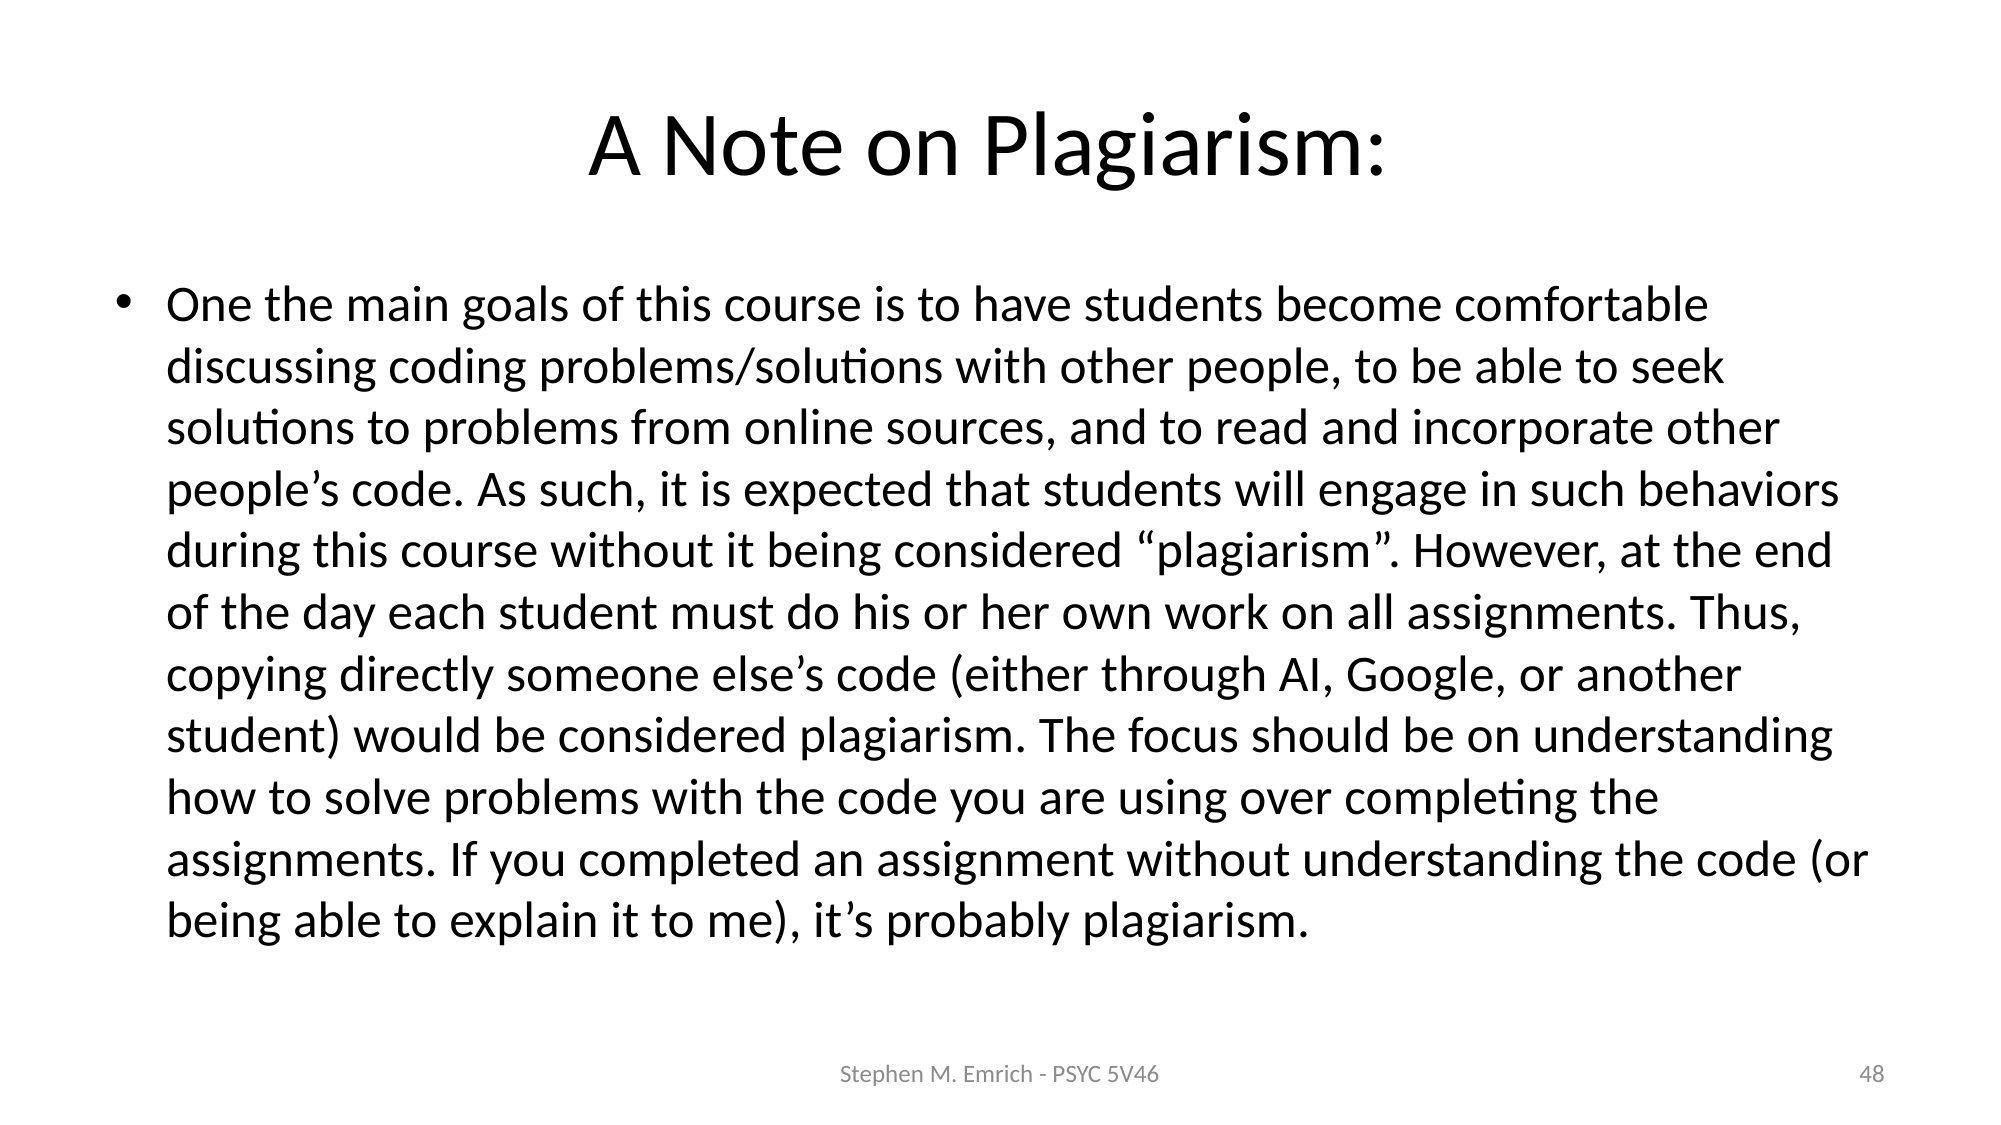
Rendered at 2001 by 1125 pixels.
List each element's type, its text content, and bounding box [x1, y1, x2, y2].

footer Stephen M. Emrich - PSYC 5V46 [683, 1042, 1317, 1103]
list One the main goals of this course is to have students become comfortable discussing coding problems/solutions with other people, to be able to seek solutions to problems from online sources, and to read and incorporate other people’s code. As such, it is expected that students will engage in such behaviors during this course without it being considered “plagiarism”. However, at the end of the day each student must do his or her own work on all assignments. Thus, copying directly someone else’s code (either through AI, Google, or another student) would be considered plagiarism. The focus should be on understanding how to solve problems with the code you are using over completing the assignments. If you completed an assignment without understanding the code (or being able to explain it to me), it’s probably plagiarism. [99, 262, 1900, 1005]
slide_number 48 [1433, 1042, 1900, 1103]
title A Note on Plagiarism: [99, 45, 1900, 233]
